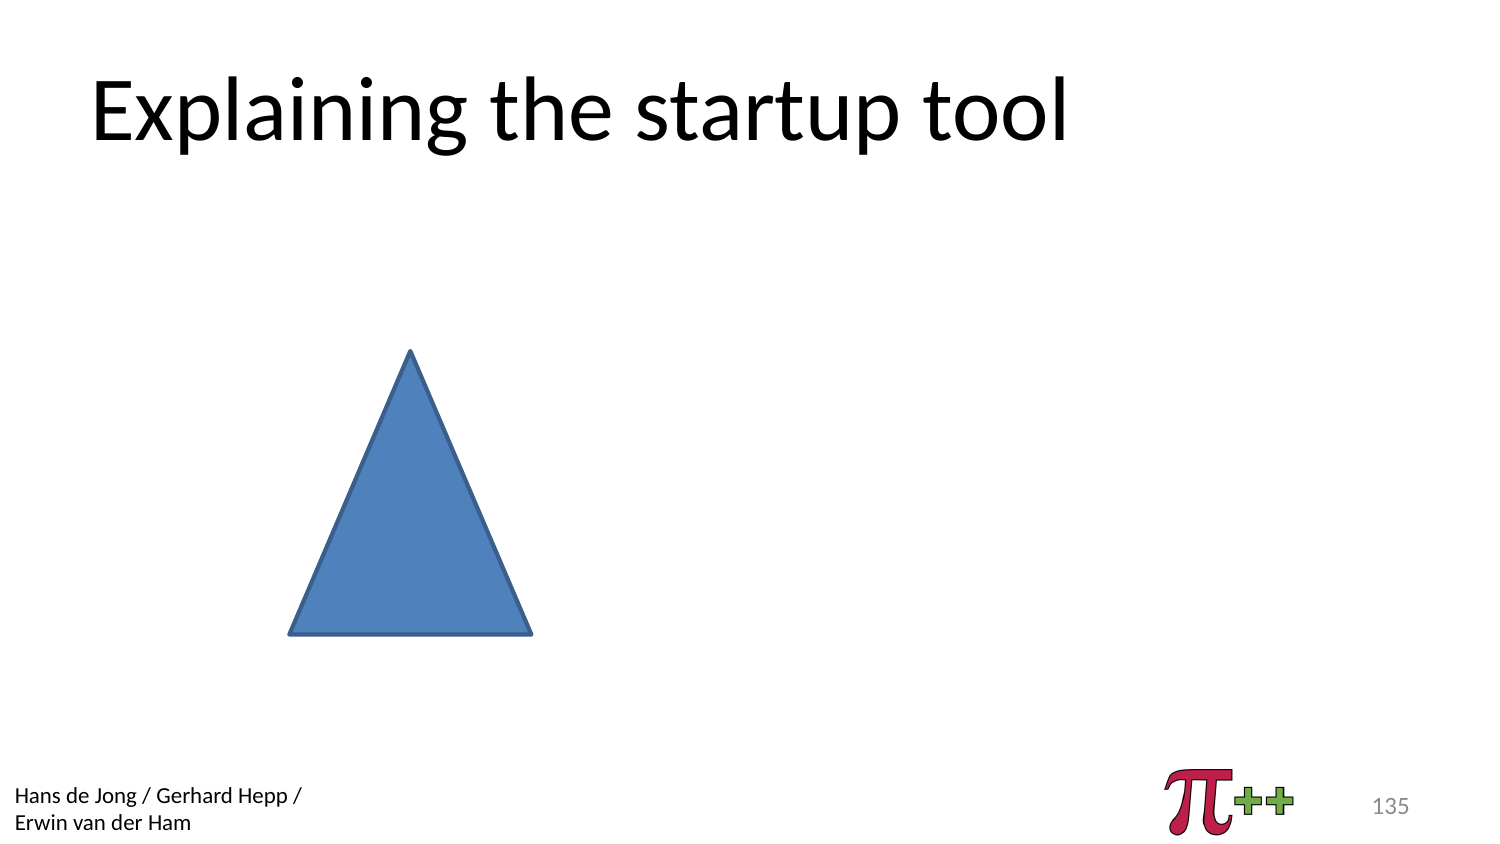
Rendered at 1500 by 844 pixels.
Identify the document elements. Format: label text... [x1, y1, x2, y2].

text_box [287, 348, 534, 637]
title Explaining the startup tool [75, 33, 1425, 175]
slide_number 135 [1340, 782, 1425, 827]
picture [1163, 768, 1294, 836]
